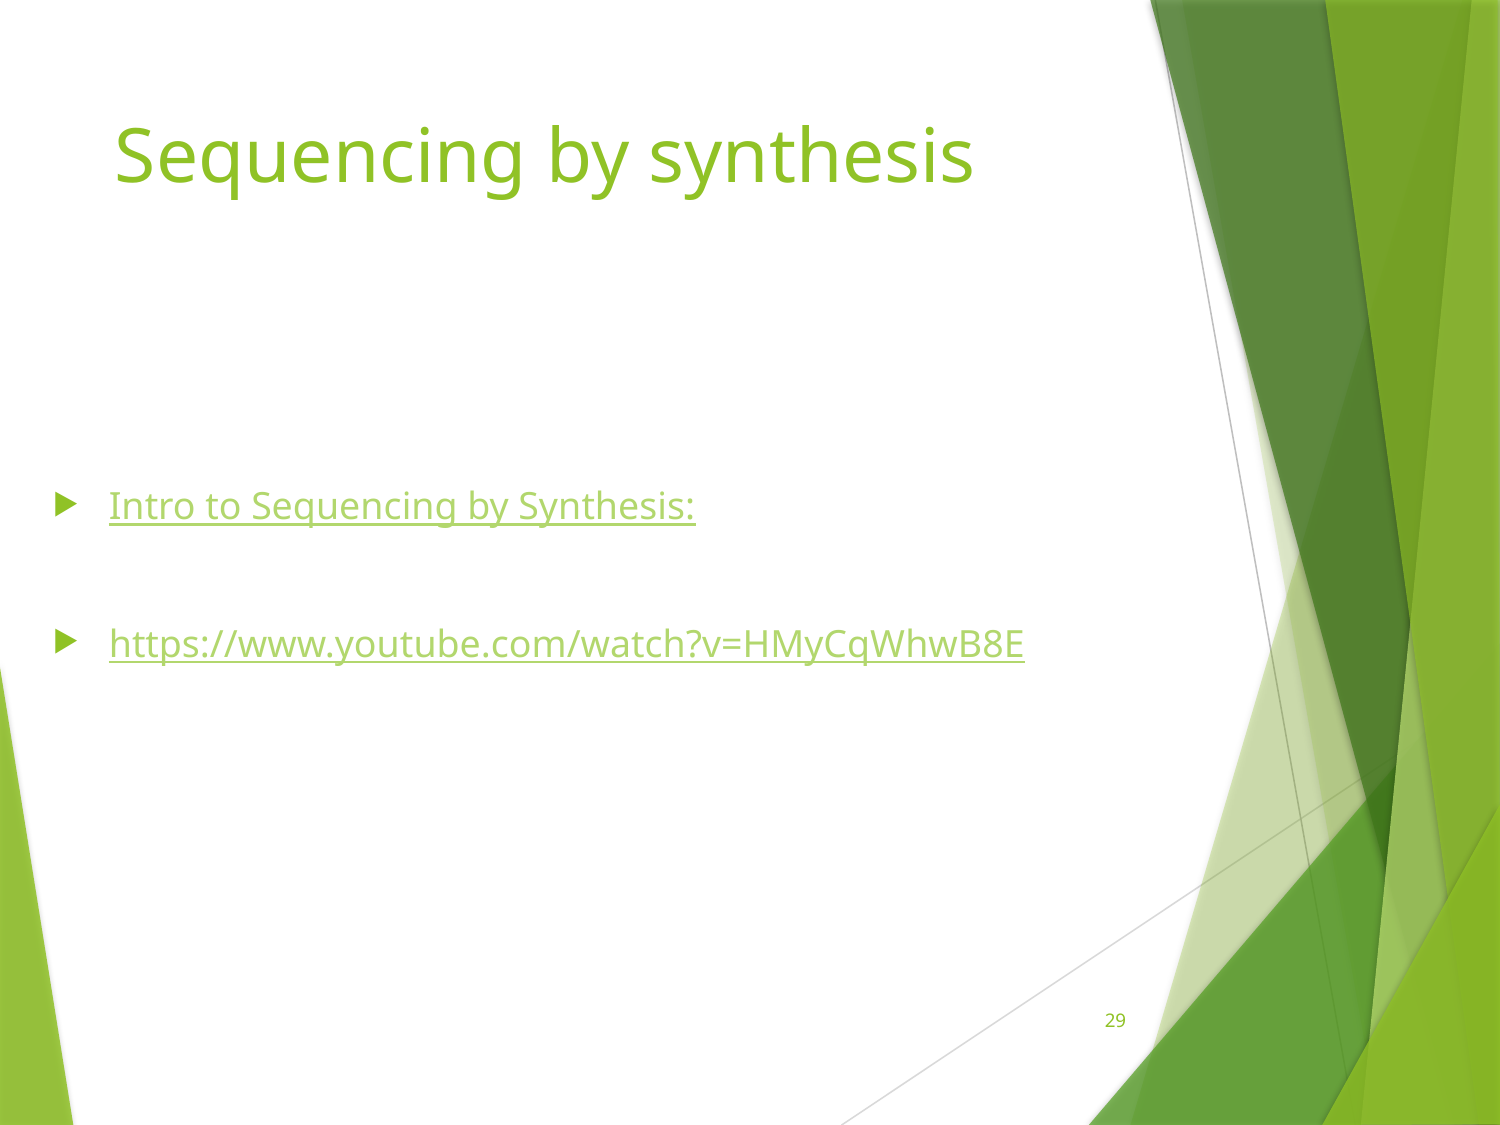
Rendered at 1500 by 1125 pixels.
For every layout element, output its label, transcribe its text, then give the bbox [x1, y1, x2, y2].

list Intro to Sequencing by Synthesis: https://www.youtube.com/watch?v=HMyCqWhwB8E [37, 474, 1263, 862]
slide_number 29 [1057, 991, 1142, 1051]
title Sequencing by synthesis [99, 99, 1142, 317]
